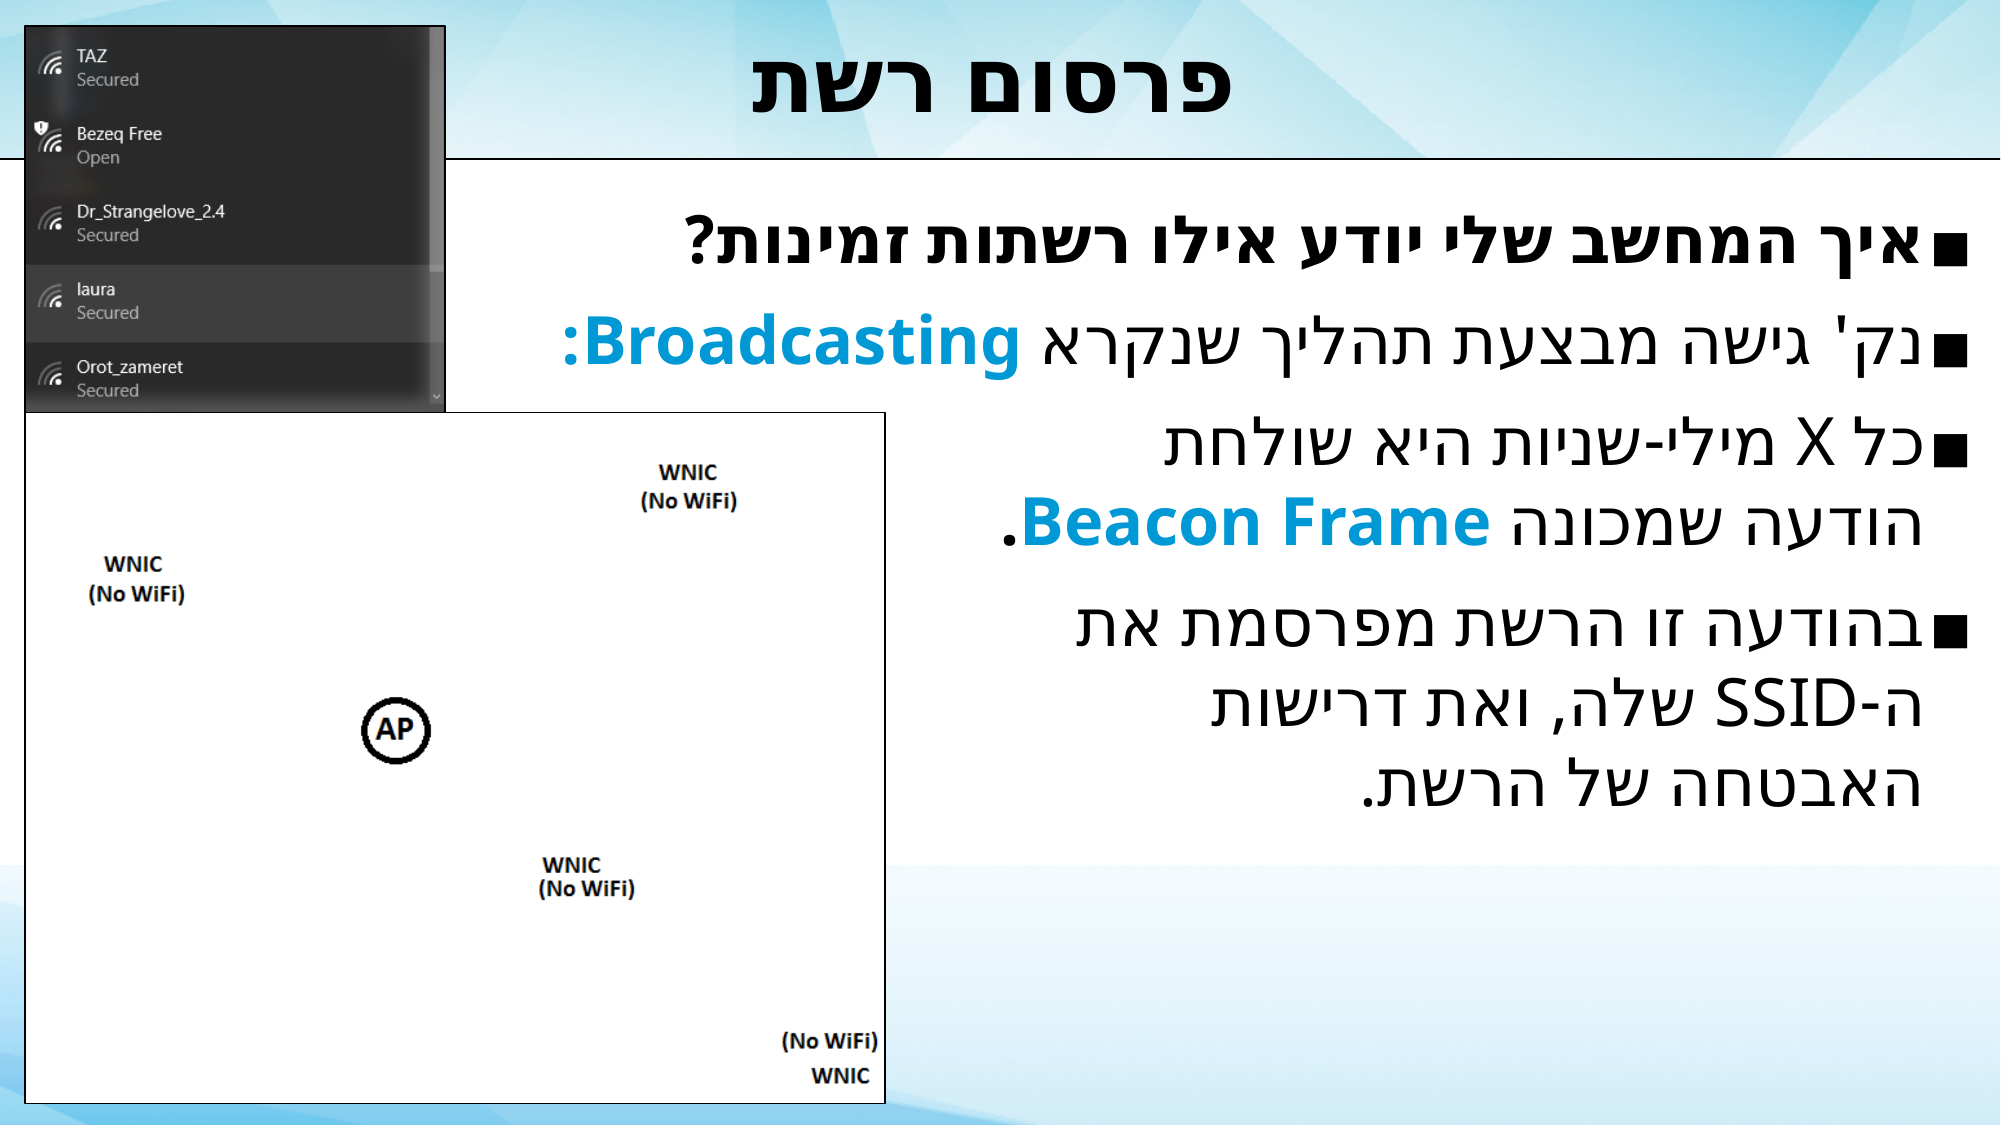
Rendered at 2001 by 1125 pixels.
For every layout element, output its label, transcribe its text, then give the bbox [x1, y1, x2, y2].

picture [25, 26, 885, 1103]
picture [0, 0, 2001, 158]
picture [0, 865, 2001, 1125]
title פרסום רשת [0, 6, 1989, 160]
list איך המחשב שלי יודע אילו רשתות זמינות? נק' גישה מבצעת תהליך שנקרא Broadcasting: כל X מילי-שניות היא שולחת הודעה שמכונה Beacon Frame. בהודעה זו הרשת מפרסמת את ה-SSID שלה, ואת דרישות האבטחה של הרשת. [449, 189, 1989, 1103]
